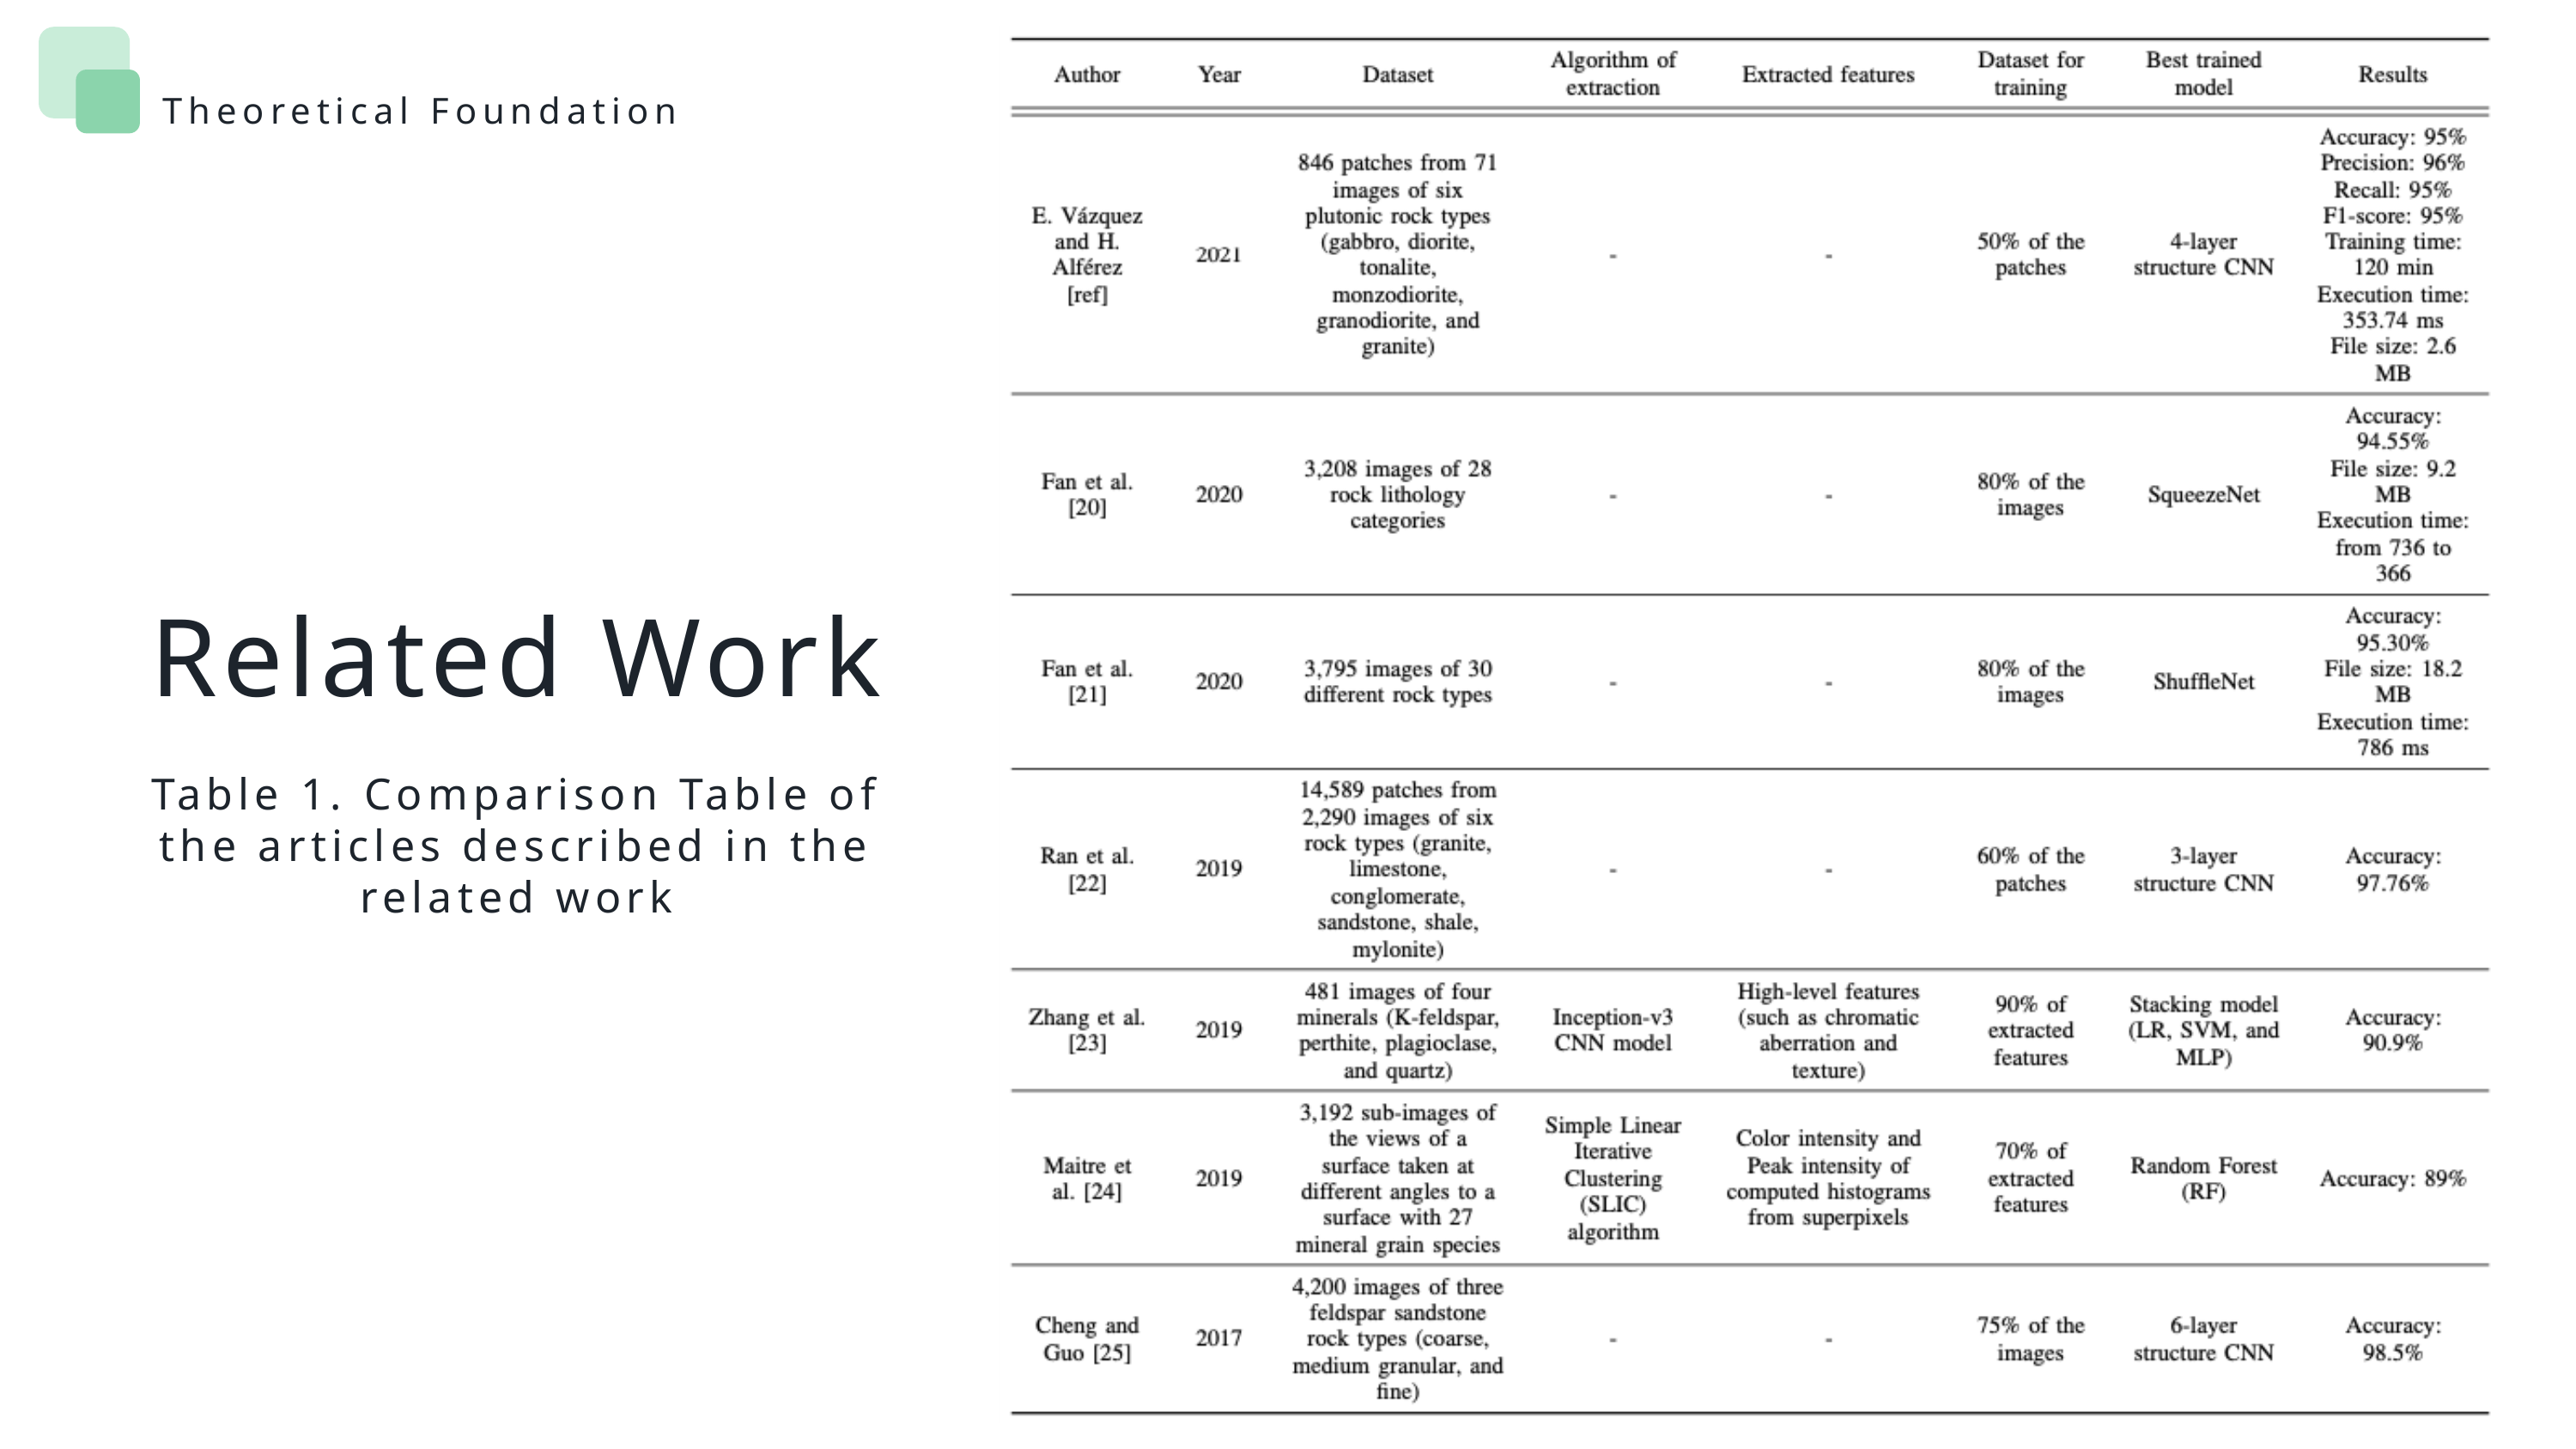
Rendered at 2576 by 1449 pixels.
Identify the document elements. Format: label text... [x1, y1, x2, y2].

text_box Related Work [64, 614, 969, 718]
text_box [38, 26, 141, 134]
text_box Table 1. Comparison Table of the articles described in the related work [114, 767, 920, 922]
picture [998, 26, 2506, 1423]
text_box Theoretical Foundation [149, 54, 848, 138]
